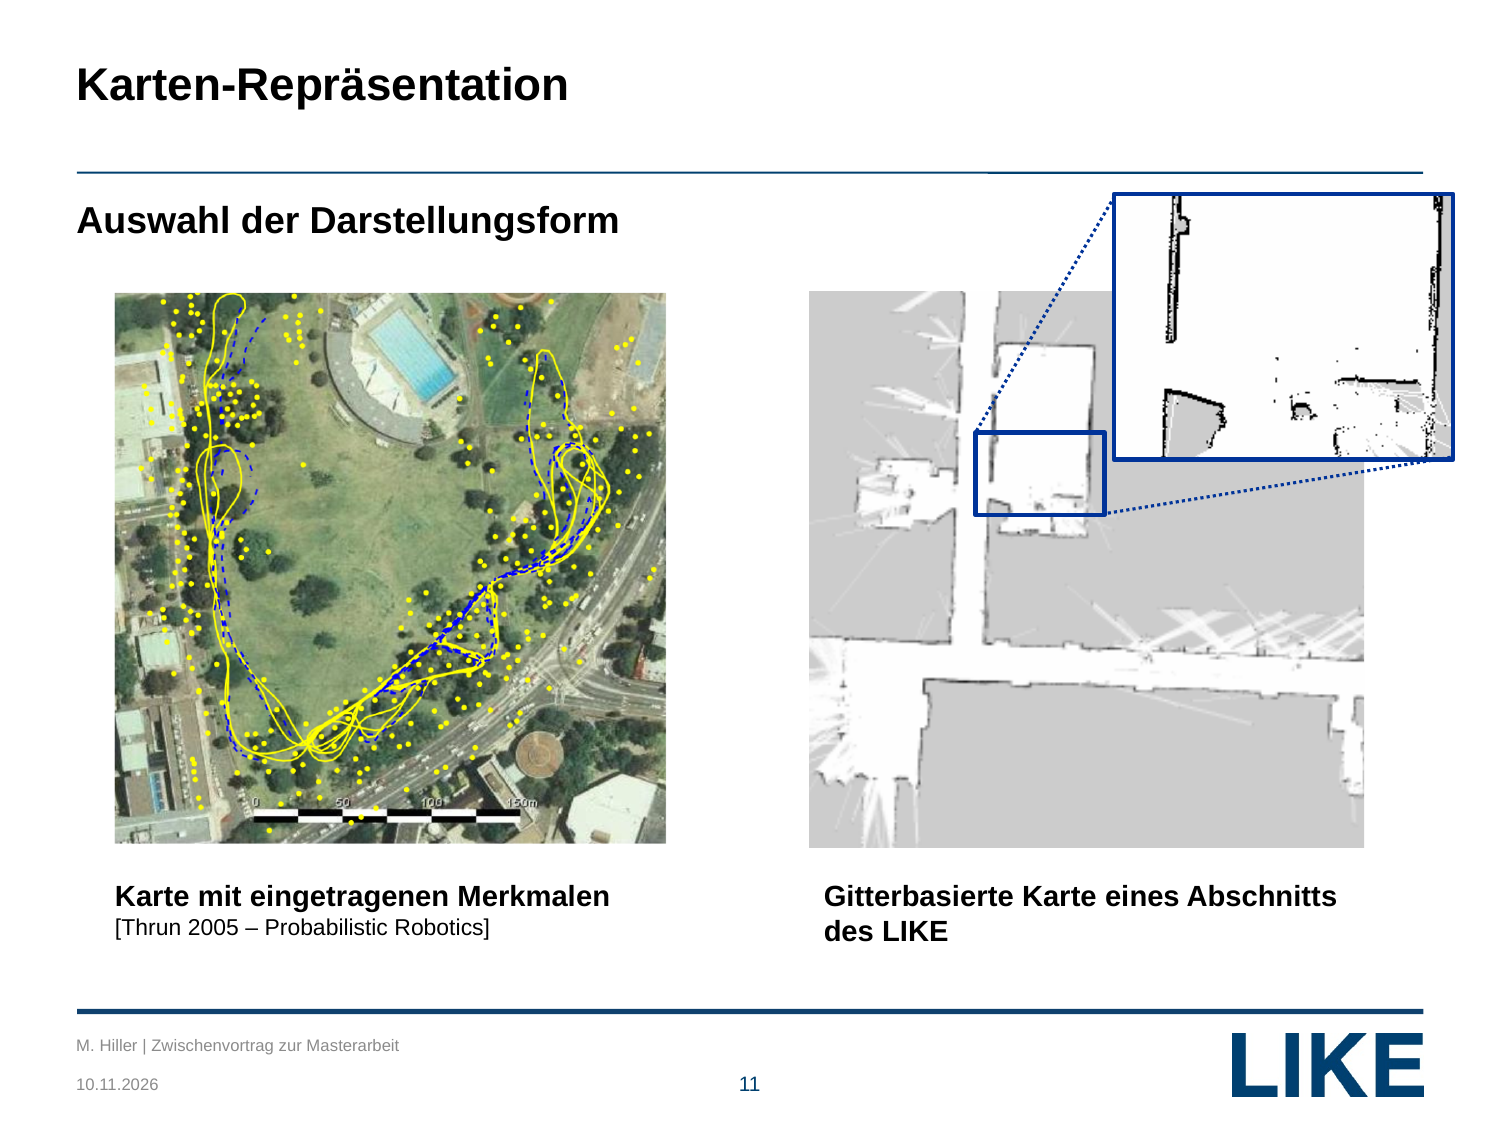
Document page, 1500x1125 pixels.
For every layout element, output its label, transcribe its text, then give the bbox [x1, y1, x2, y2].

list Auswahl der Darstellungsform [76, 196, 1423, 941]
text_box Karte mit eingetragenen Merkmalen [Thrun 2005 – Probabilistic Robotics] [100, 869, 682, 947]
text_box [1104, 456, 1451, 514]
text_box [975, 195, 1115, 433]
picture [808, 196, 1451, 848]
picture [111, 289, 668, 847]
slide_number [76, 1073, 427, 1095]
title Karten-Repräsentation [76, 54, 1423, 111]
text_box Gitterbasierte Karte eines Abschnitts des LIKE [809, 869, 1388, 955]
picture [1232, 1033, 1424, 1097]
footer M. Hiller | Zwischenvortrag zur Masterarbeit [76, 1034, 552, 1056]
